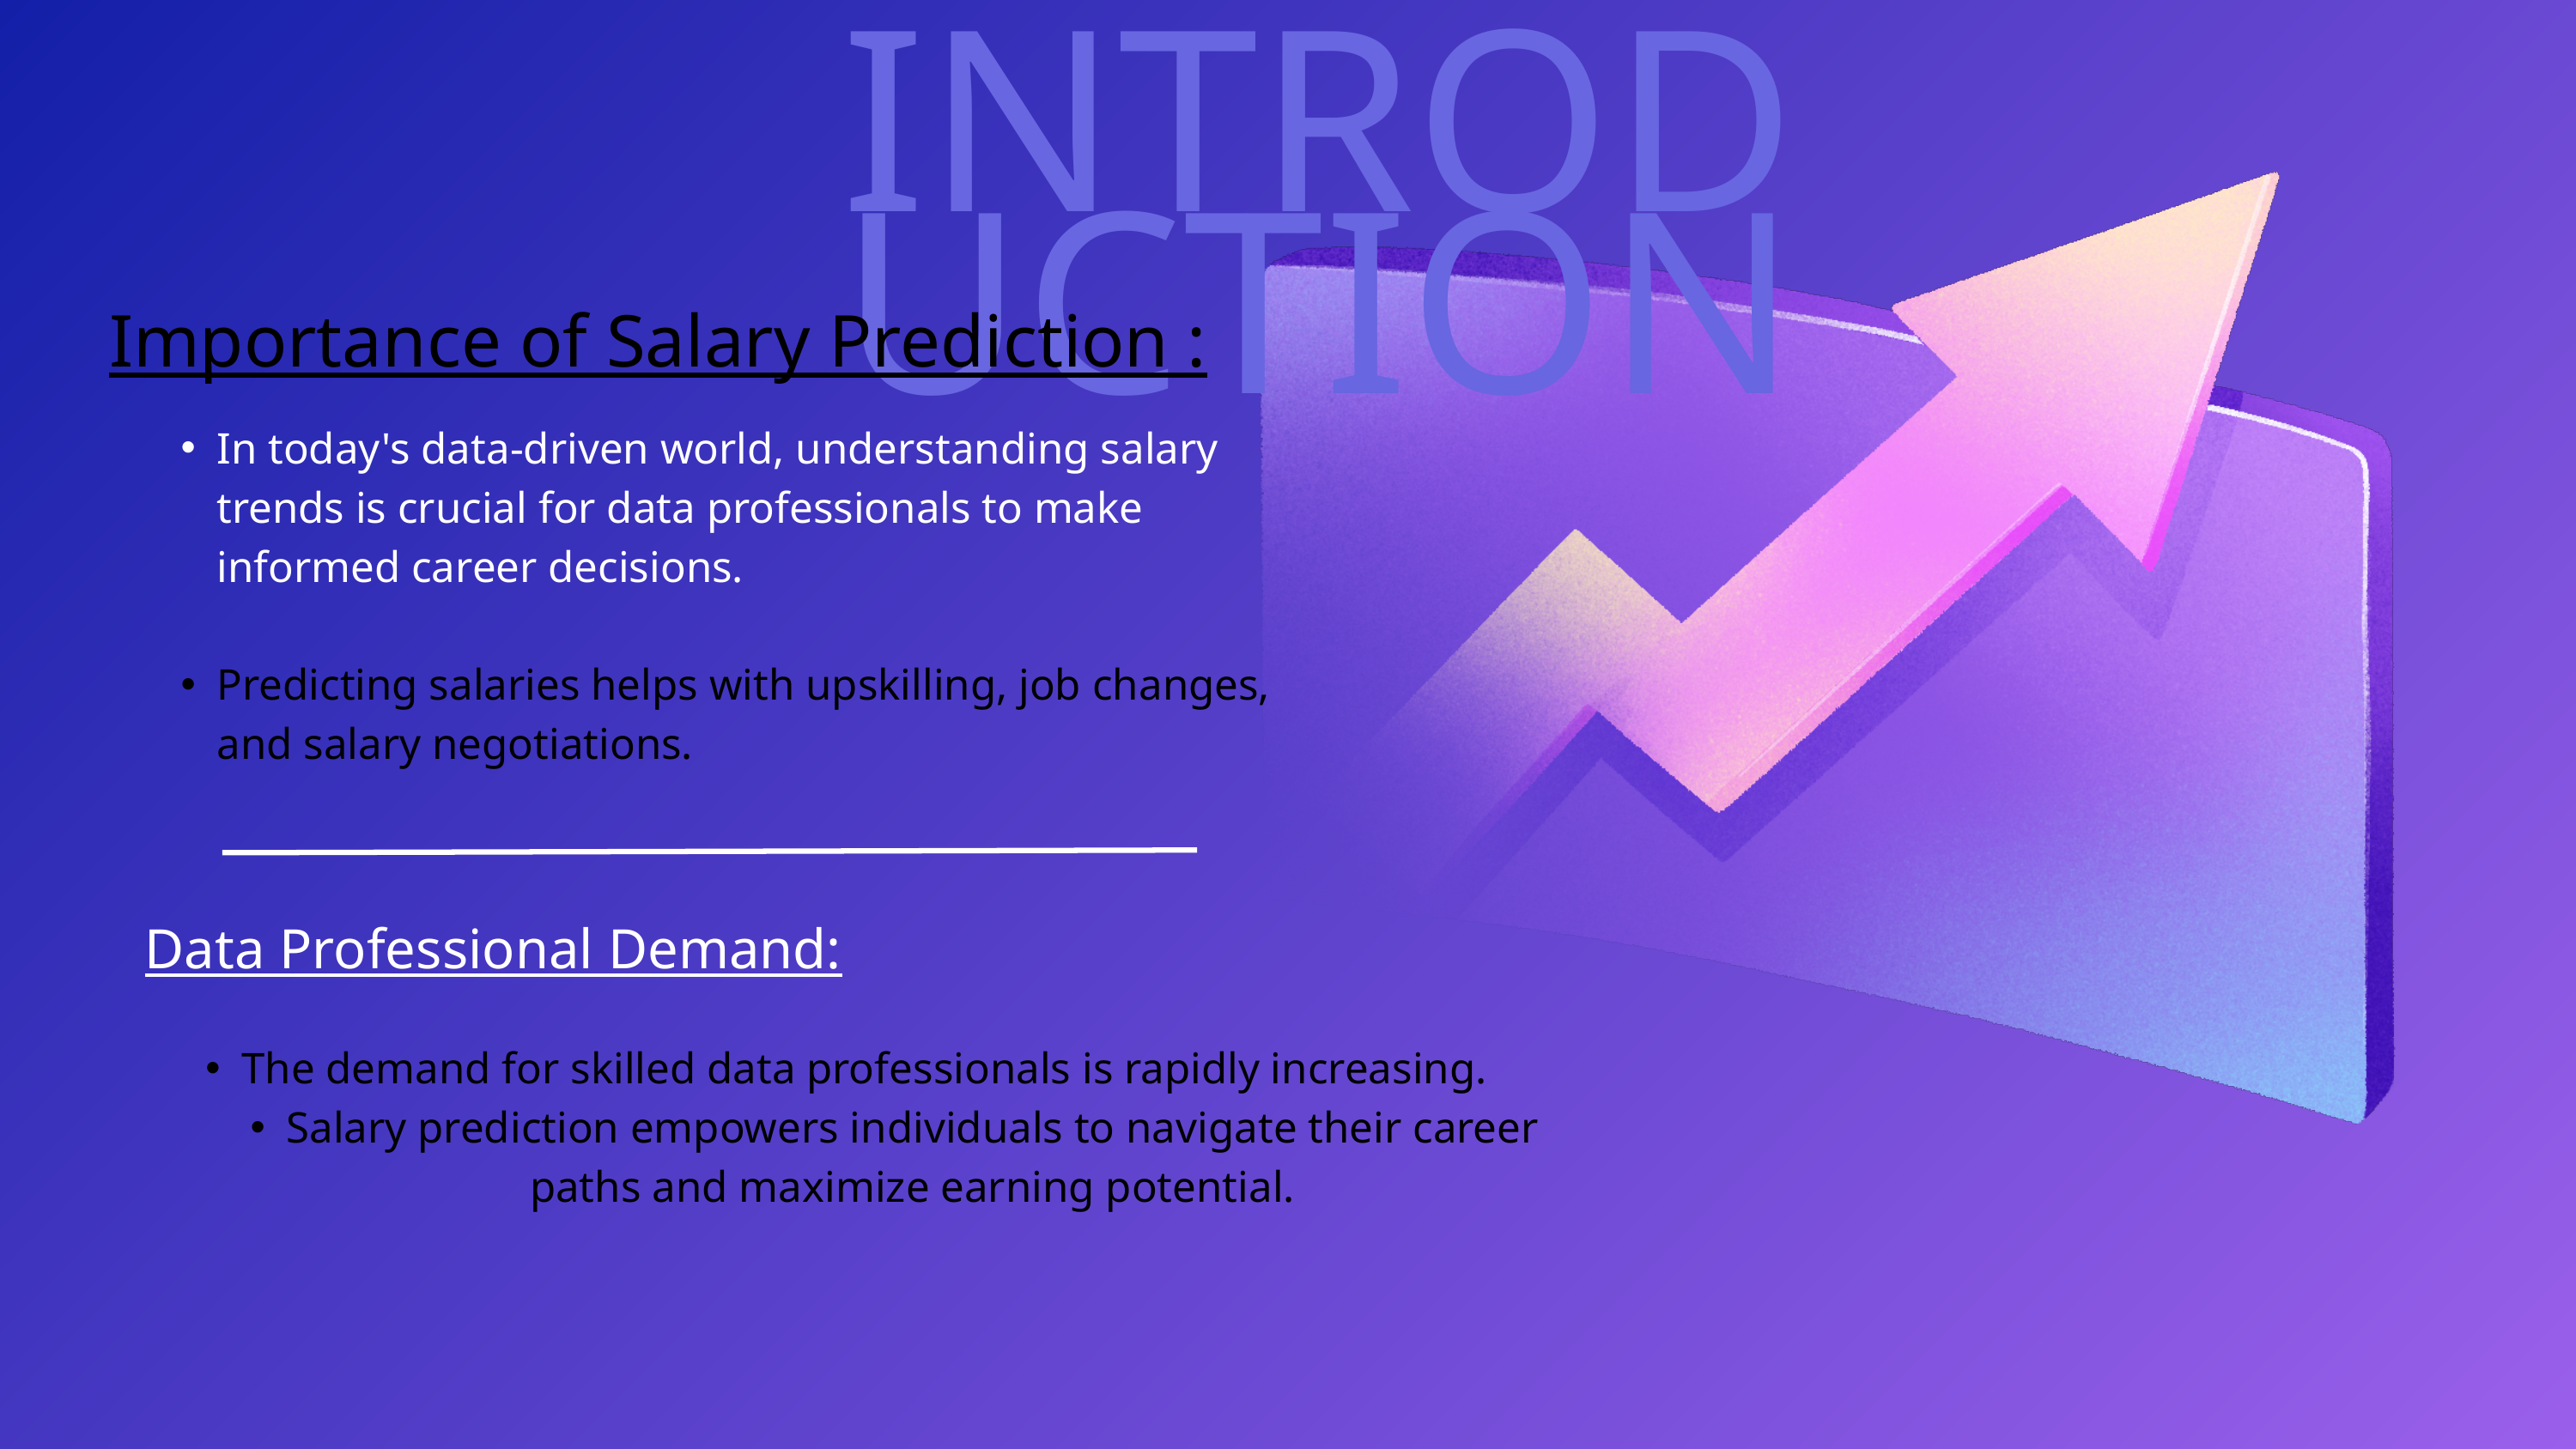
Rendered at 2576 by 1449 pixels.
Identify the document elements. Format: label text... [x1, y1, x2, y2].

text_box Data Professional Demand: [144, 903, 897, 980]
text_box [1226, 172, 2432, 1143]
text_box Importance of Salary Prediction : [90, 281, 1227, 382]
text_box The demand for skilled data professionals is rapidly increasing. Salary prediction empowers individuals to navigate their career paths and maximize earning potential. [169, 1033, 1584, 1281]
text_box In today's data-driven world, understanding salary trends is crucial for data professionals to make informed career decisions. Predicting salaries helps with upskilling, job changes, and salary negotiations. [144, 413, 1282, 828]
text_box INTRODUCTION [808, 81, 1829, 445]
